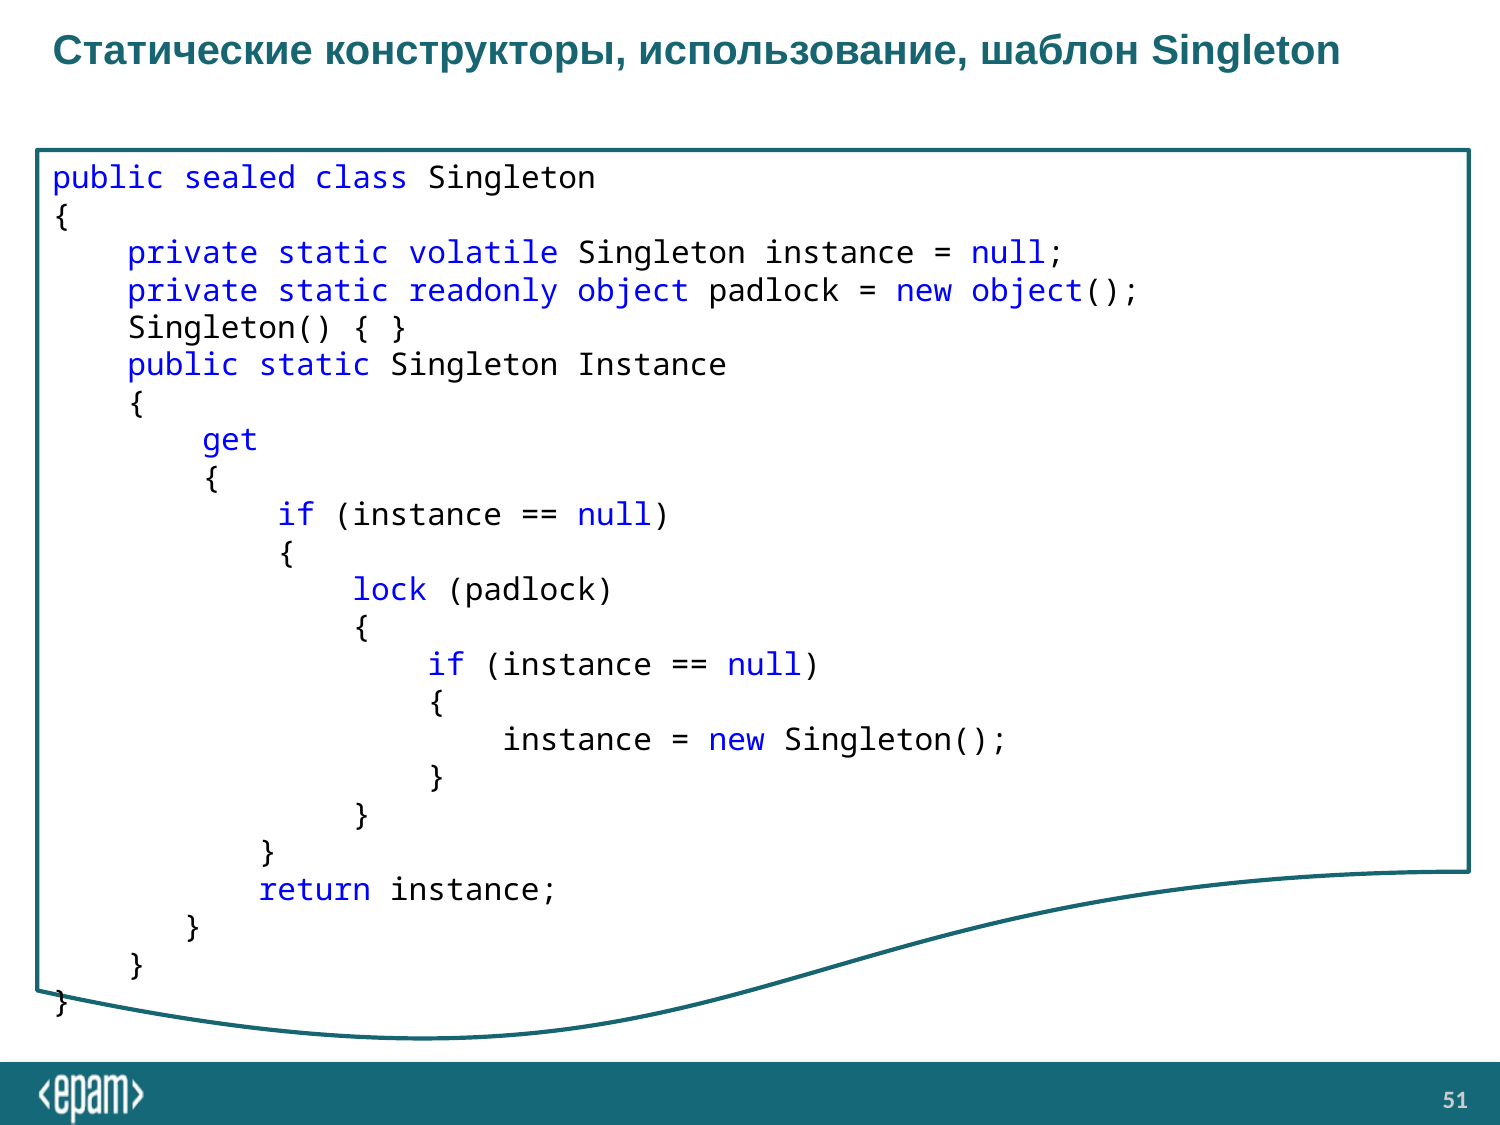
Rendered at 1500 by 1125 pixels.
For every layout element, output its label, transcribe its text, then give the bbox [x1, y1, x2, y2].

title Статические конструкторы, использование, шаблон Singleton [0, 0, 1500, 95]
picture [38, 1074, 144, 1125]
text_box public sealed class Singleton { private static volatile Singleton instance = null; private static readonly object padlock = new object(); Singleton() { } public static Singleton Instance { get { if (instance == null) { lock (padlock) { if (instance == null) { instance = new Singleton(); } } } return instance; } } } [35, 147, 1471, 1041]
